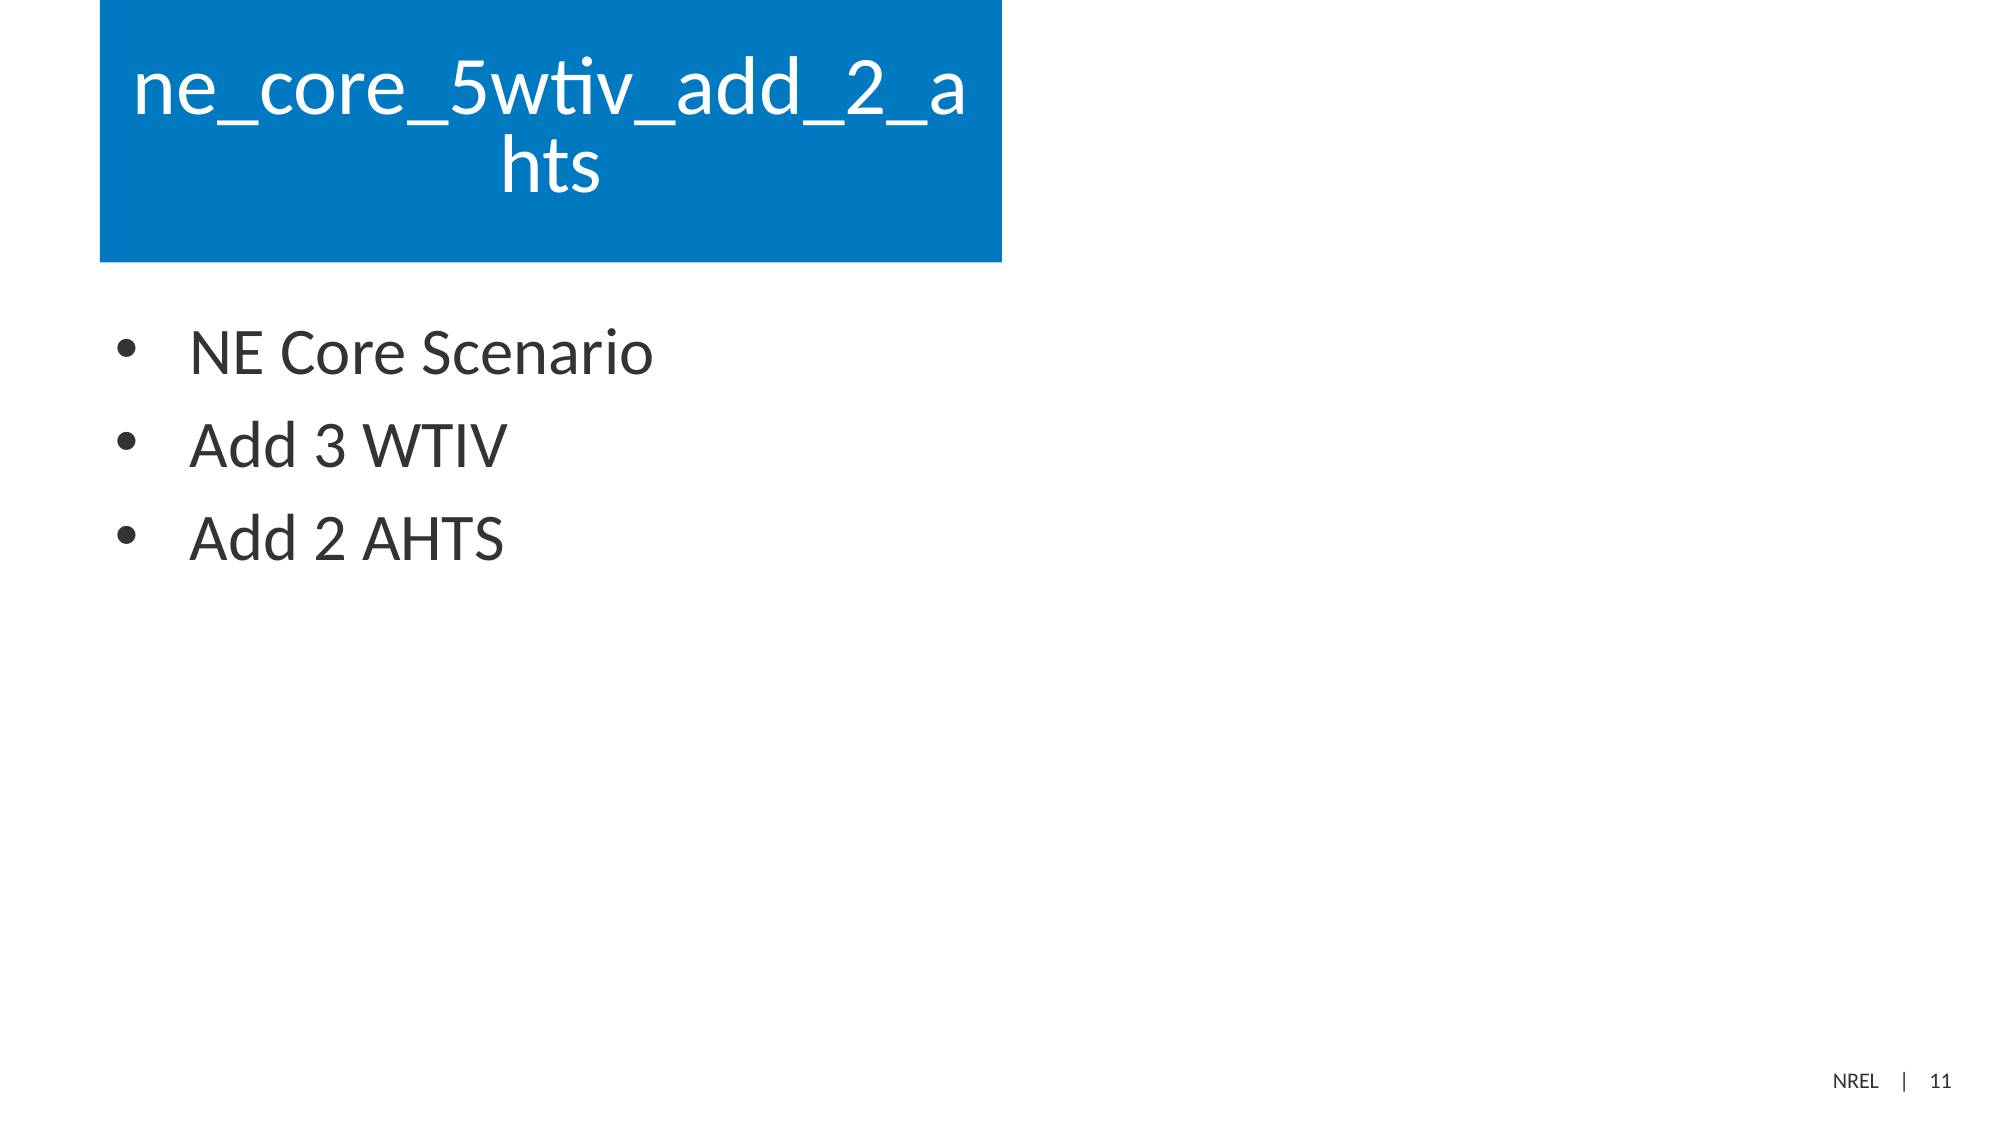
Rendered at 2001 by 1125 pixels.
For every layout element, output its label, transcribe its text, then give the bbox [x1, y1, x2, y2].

title ne_core_5wtiv_add_2_ahts [99, 0, 1002, 263]
list NE Core Scenario Add 3 WTIV Add 2 AHTS [99, 299, 1876, 1039]
